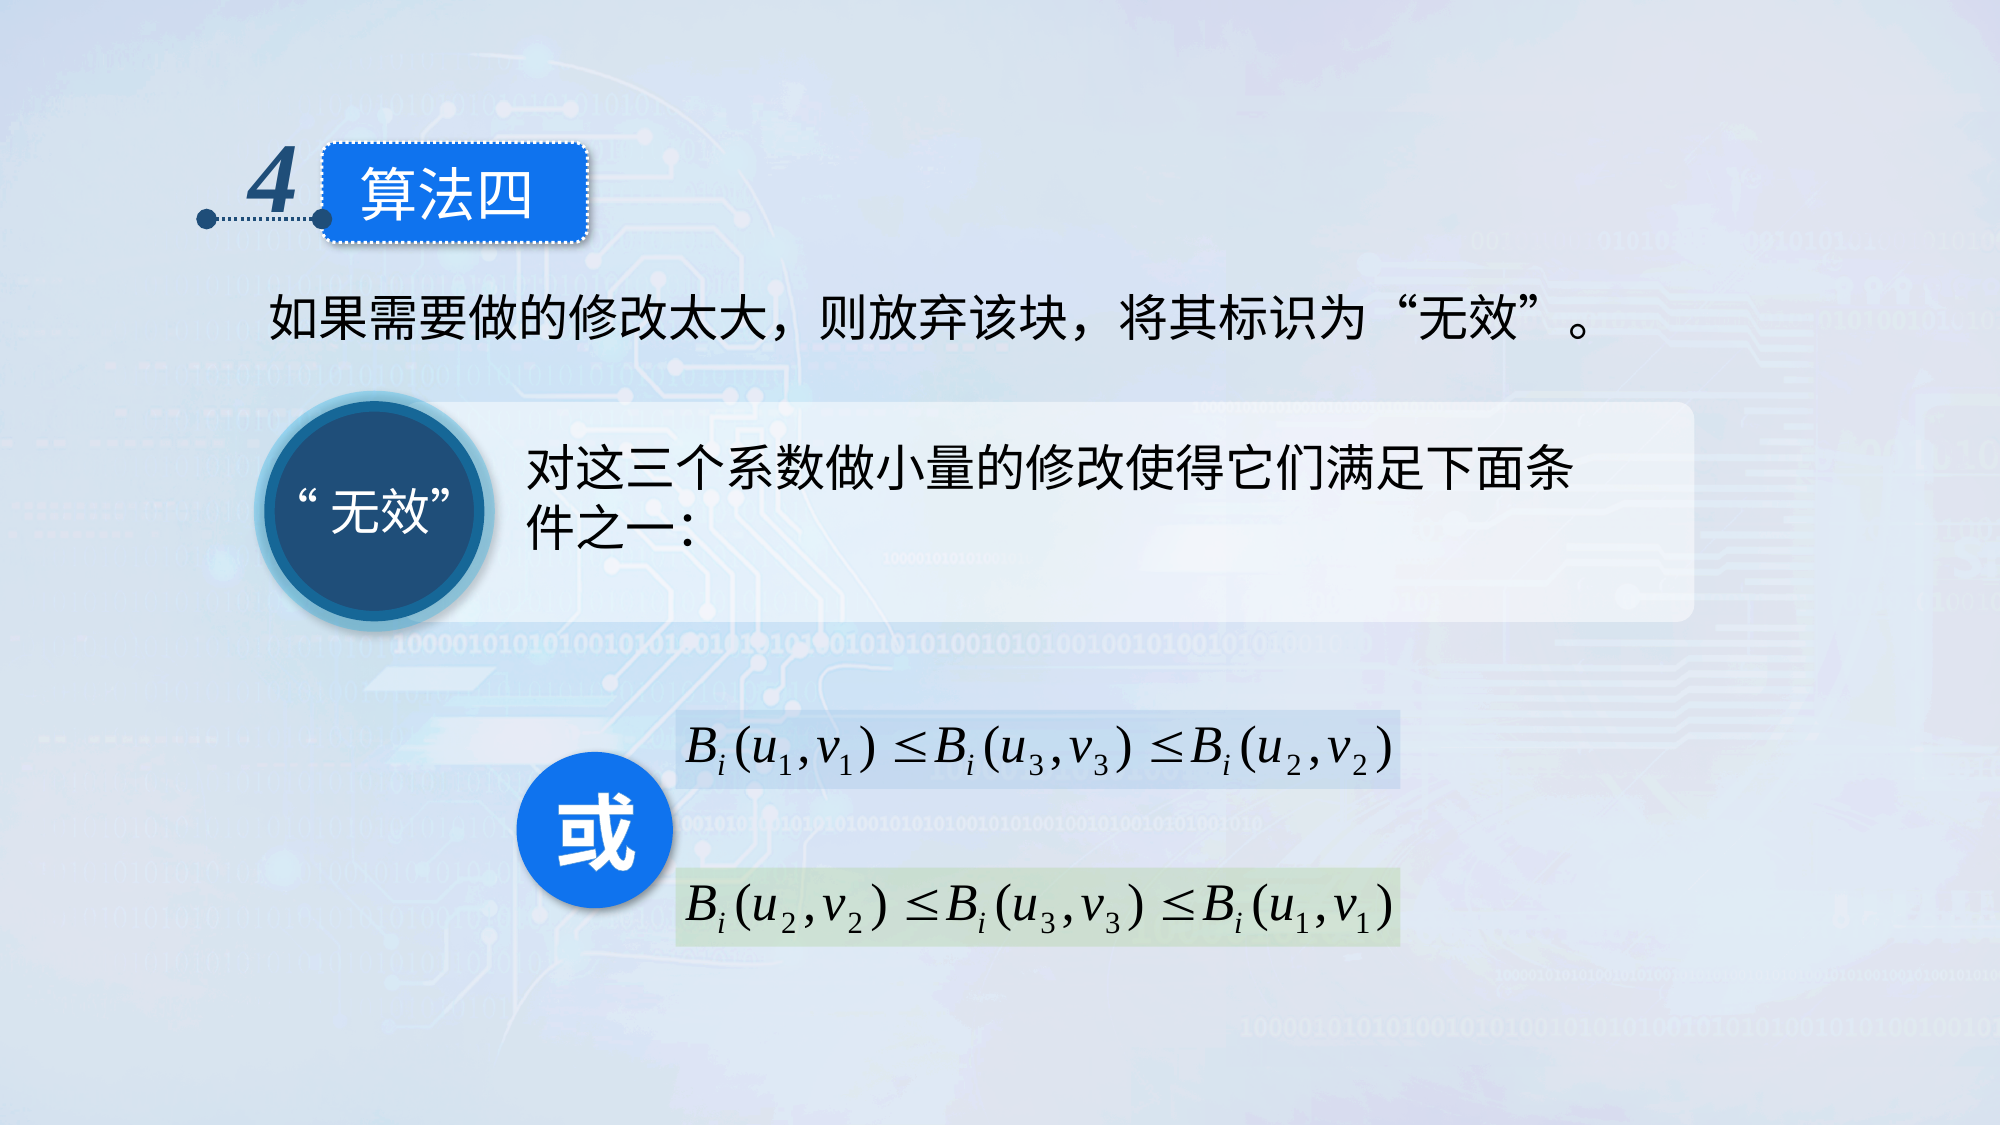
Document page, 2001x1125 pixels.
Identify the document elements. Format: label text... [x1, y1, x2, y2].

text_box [675, 709, 1401, 790]
text_box 或 [515, 750, 674, 910]
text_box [675, 867, 1401, 947]
picture [0, 0, 2000, 1125]
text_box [491, 401, 1695, 622]
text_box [206, 104, 588, 243]
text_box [258, 401, 491, 622]
text_box 如果需要做的修改太大，则放弃该块，将其标识为“无效”。 [253, 278, 1627, 354]
